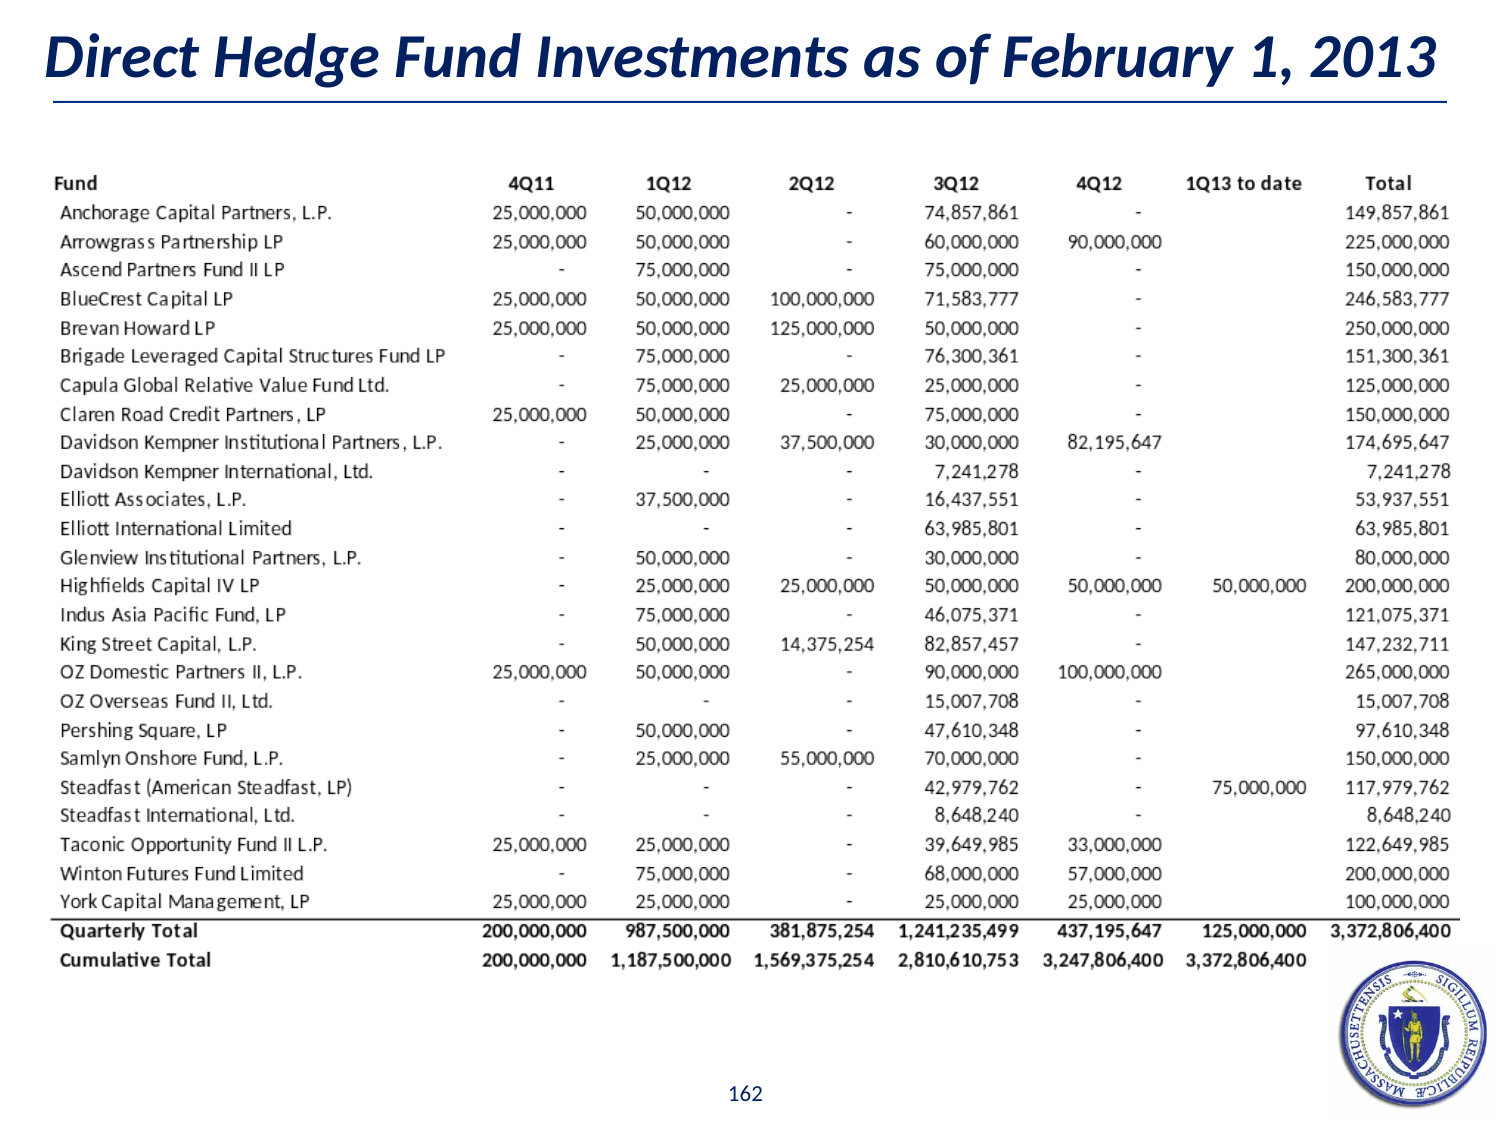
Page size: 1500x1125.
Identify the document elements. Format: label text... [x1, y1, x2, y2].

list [50, 172, 1460, 978]
title Direct Hedge Fund Investments as of February 1, 2013 [44, 0, 1456, 90]
picture [1329, 948, 1499, 1117]
